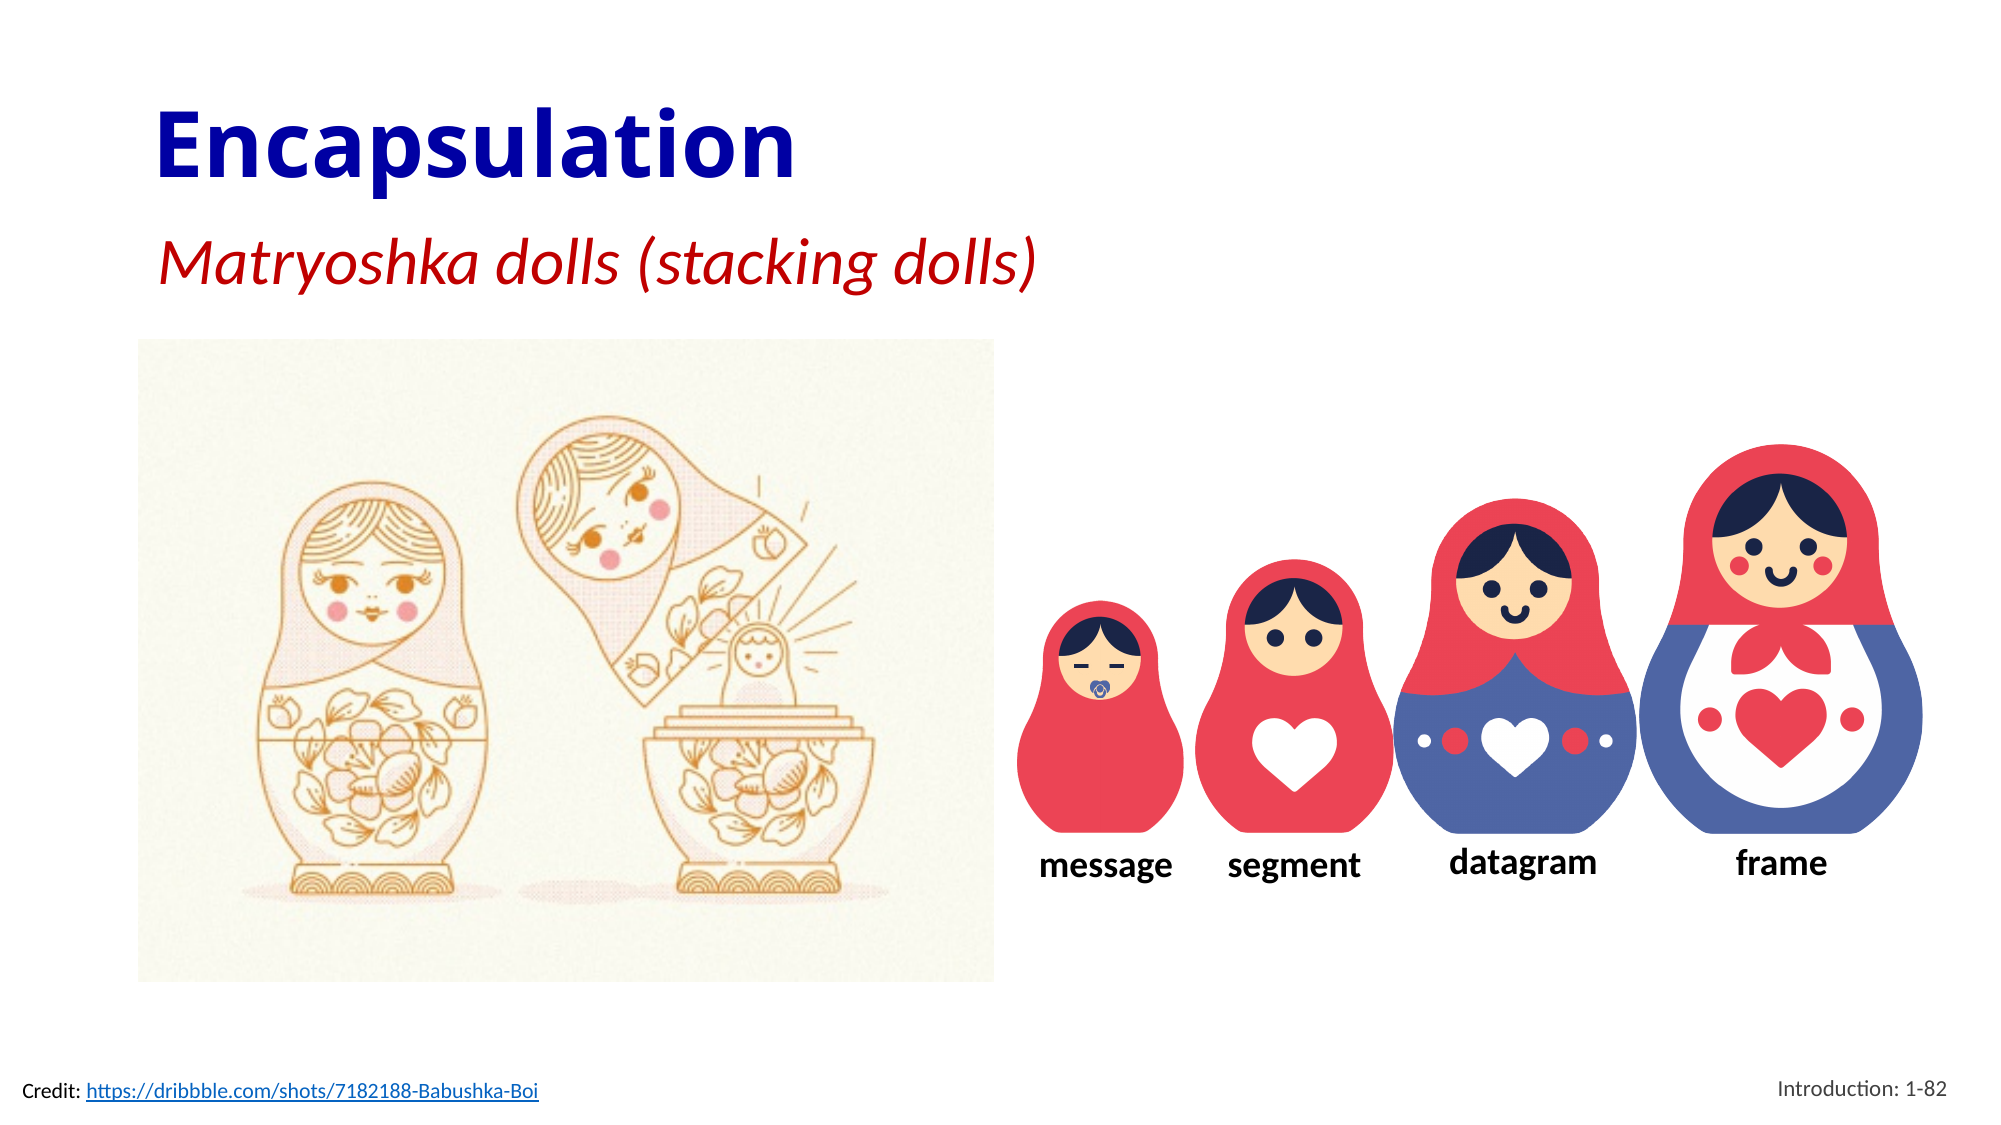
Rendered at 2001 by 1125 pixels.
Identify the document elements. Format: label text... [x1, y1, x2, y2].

picture [1639, 444, 1923, 834]
picture [1195, 498, 1637, 834]
text_box Credit: https://dribbble.com/shots/7182188-Babushka-Boi [7, 1069, 1008, 1111]
slide_number Introduction: 1-82 [1512, 1056, 1963, 1117]
text_box segment [1212, 833, 1377, 892]
text_box frame [1721, 834, 1844, 891]
text_box message [1024, 832, 1189, 892]
text_box datagram [1434, 834, 1613, 890]
title Encapsulation [137, 74, 1863, 221]
picture [1016, 600, 1184, 833]
text_box Matryoshka dolls (stacking dolls) [143, 210, 1055, 306]
picture [138, 339, 994, 982]
